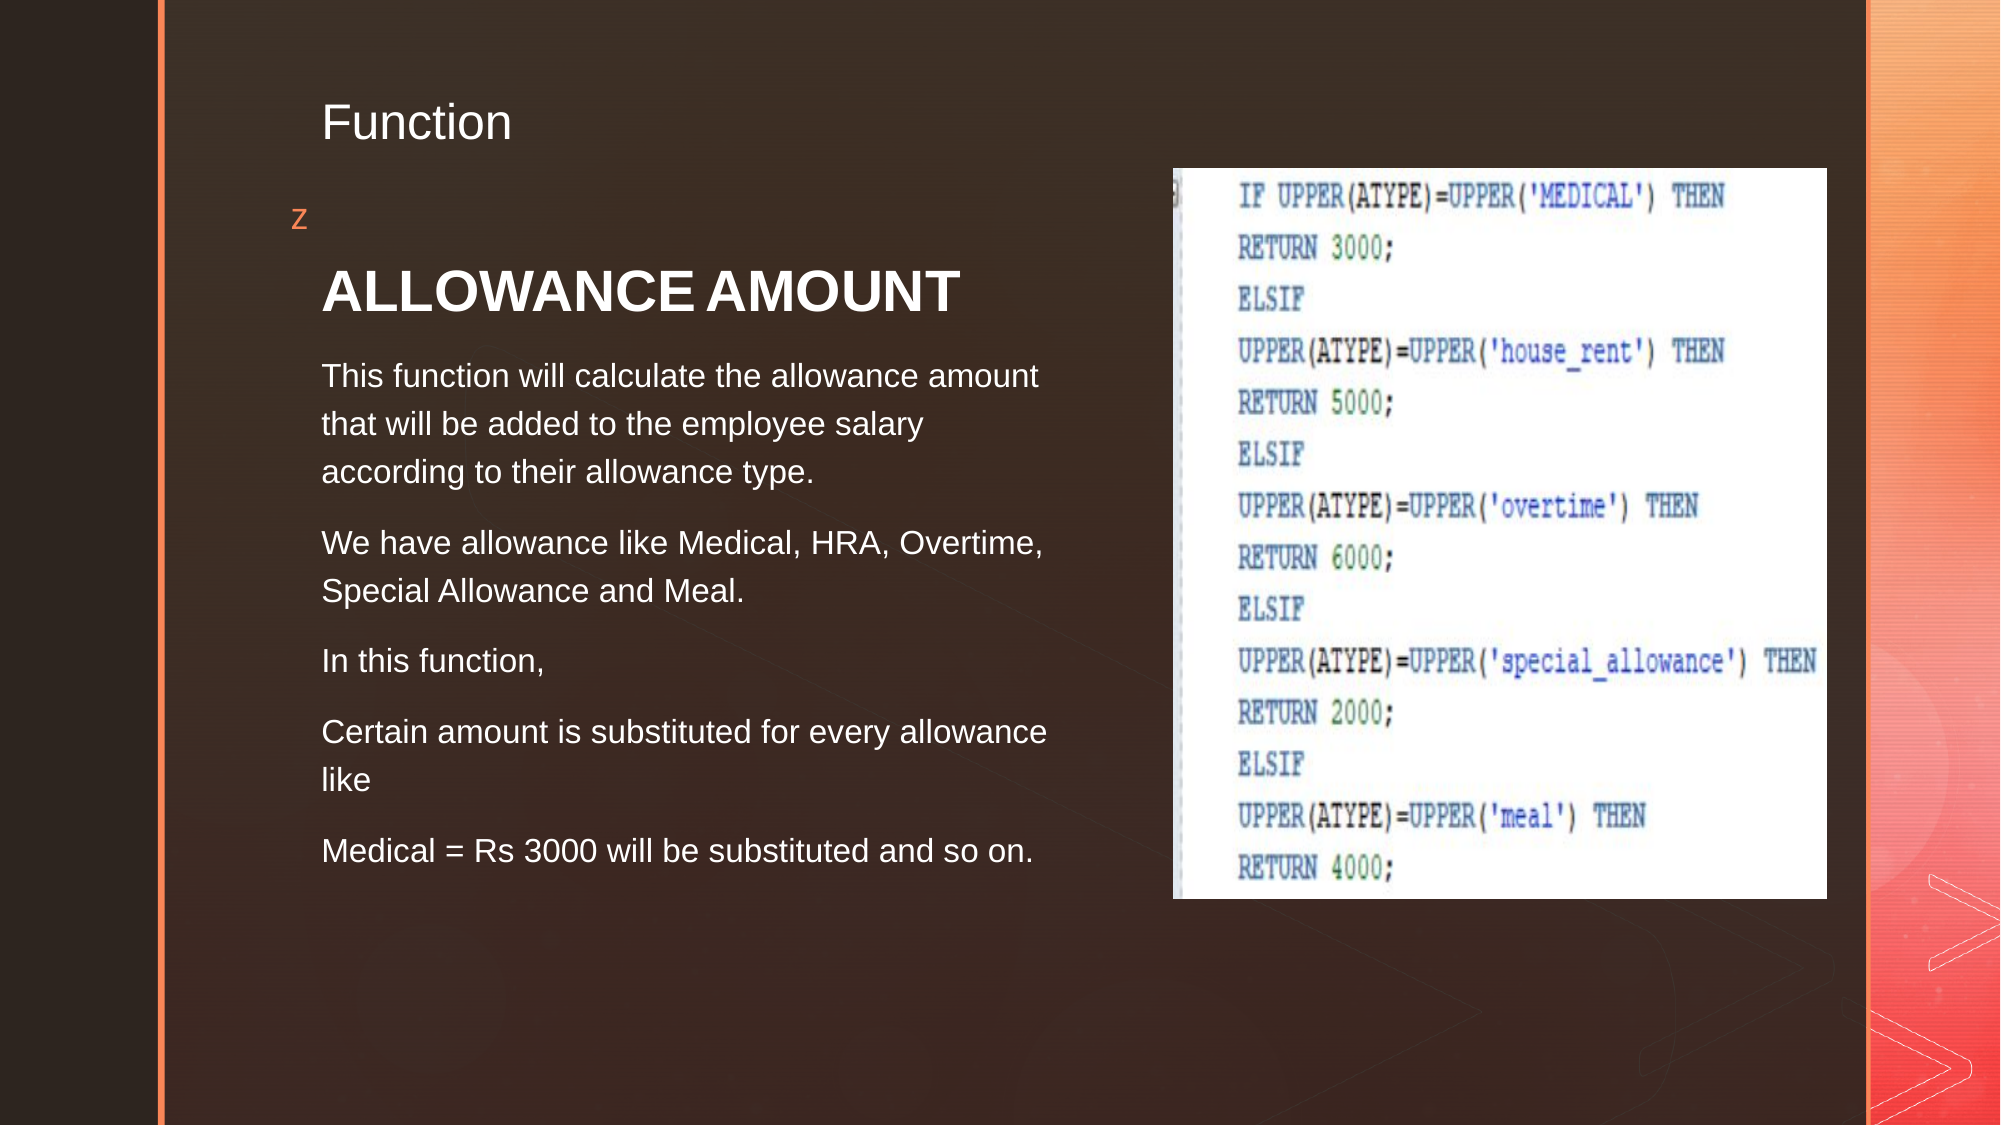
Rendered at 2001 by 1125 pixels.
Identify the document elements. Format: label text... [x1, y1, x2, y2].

title Function [306, 54, 744, 158]
picture [1871, 0, 2001, 1125]
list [1173, 168, 1827, 899]
list ALLOWANCE AMOUNT This function will calculate the allowance amount that will be added to the employee salary according to their allowance type. We have allowance like Medical, HRA, Overtime, Special Allowance and Meal. In this function, Certain amount is substituted for every allowance like Medical = Rs 3000 will be substituted and so on. [306, 231, 1088, 952]
